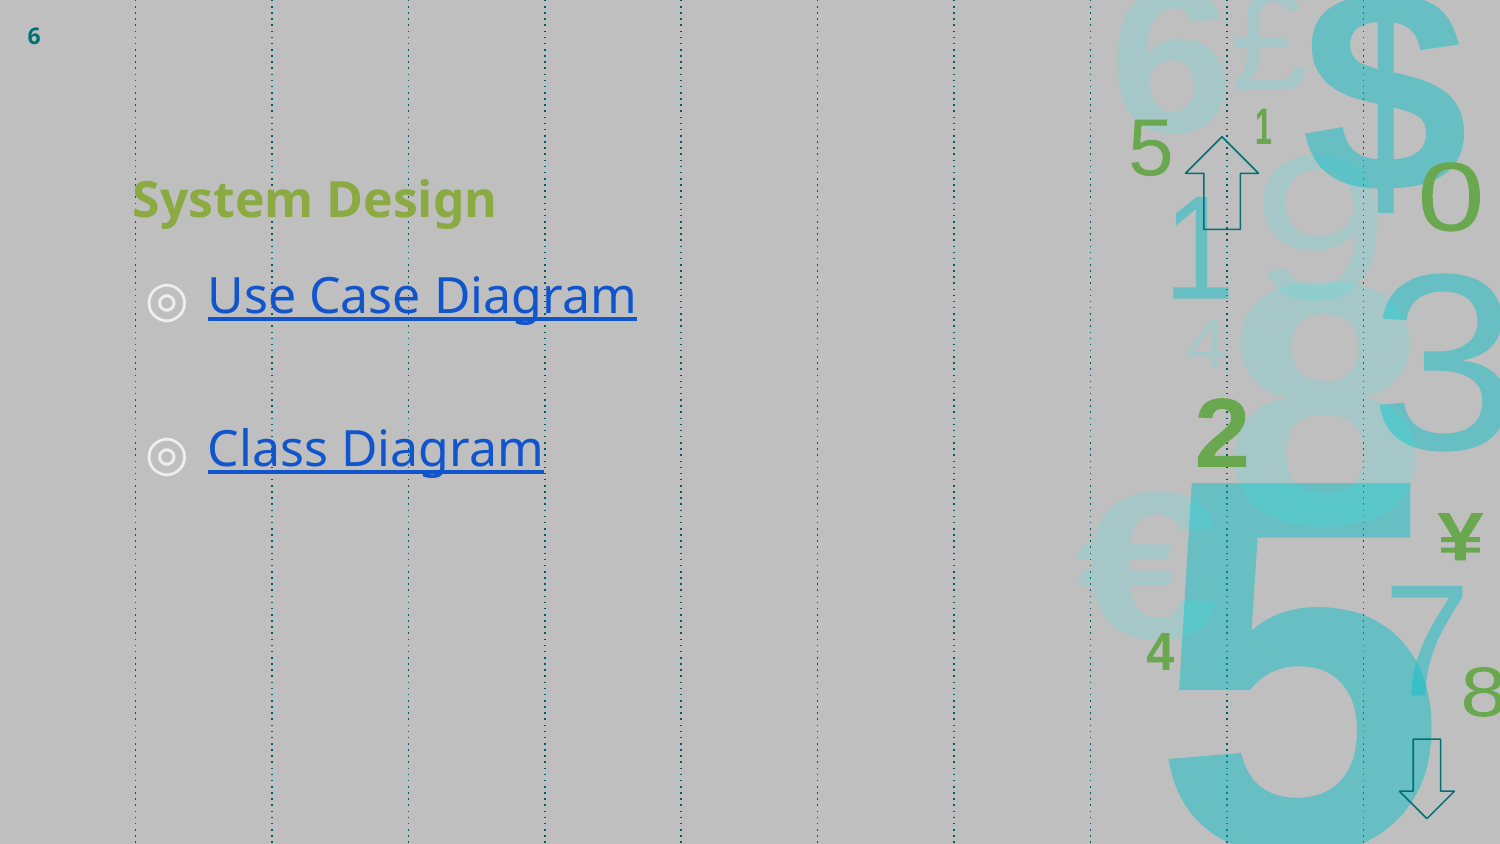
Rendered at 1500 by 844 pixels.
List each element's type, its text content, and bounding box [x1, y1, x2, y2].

slide_number 6 [12, 6, 103, 66]
list Use Case Diagram Class Diagram [117, 248, 966, 746]
title System Design [117, 128, 966, 243]
